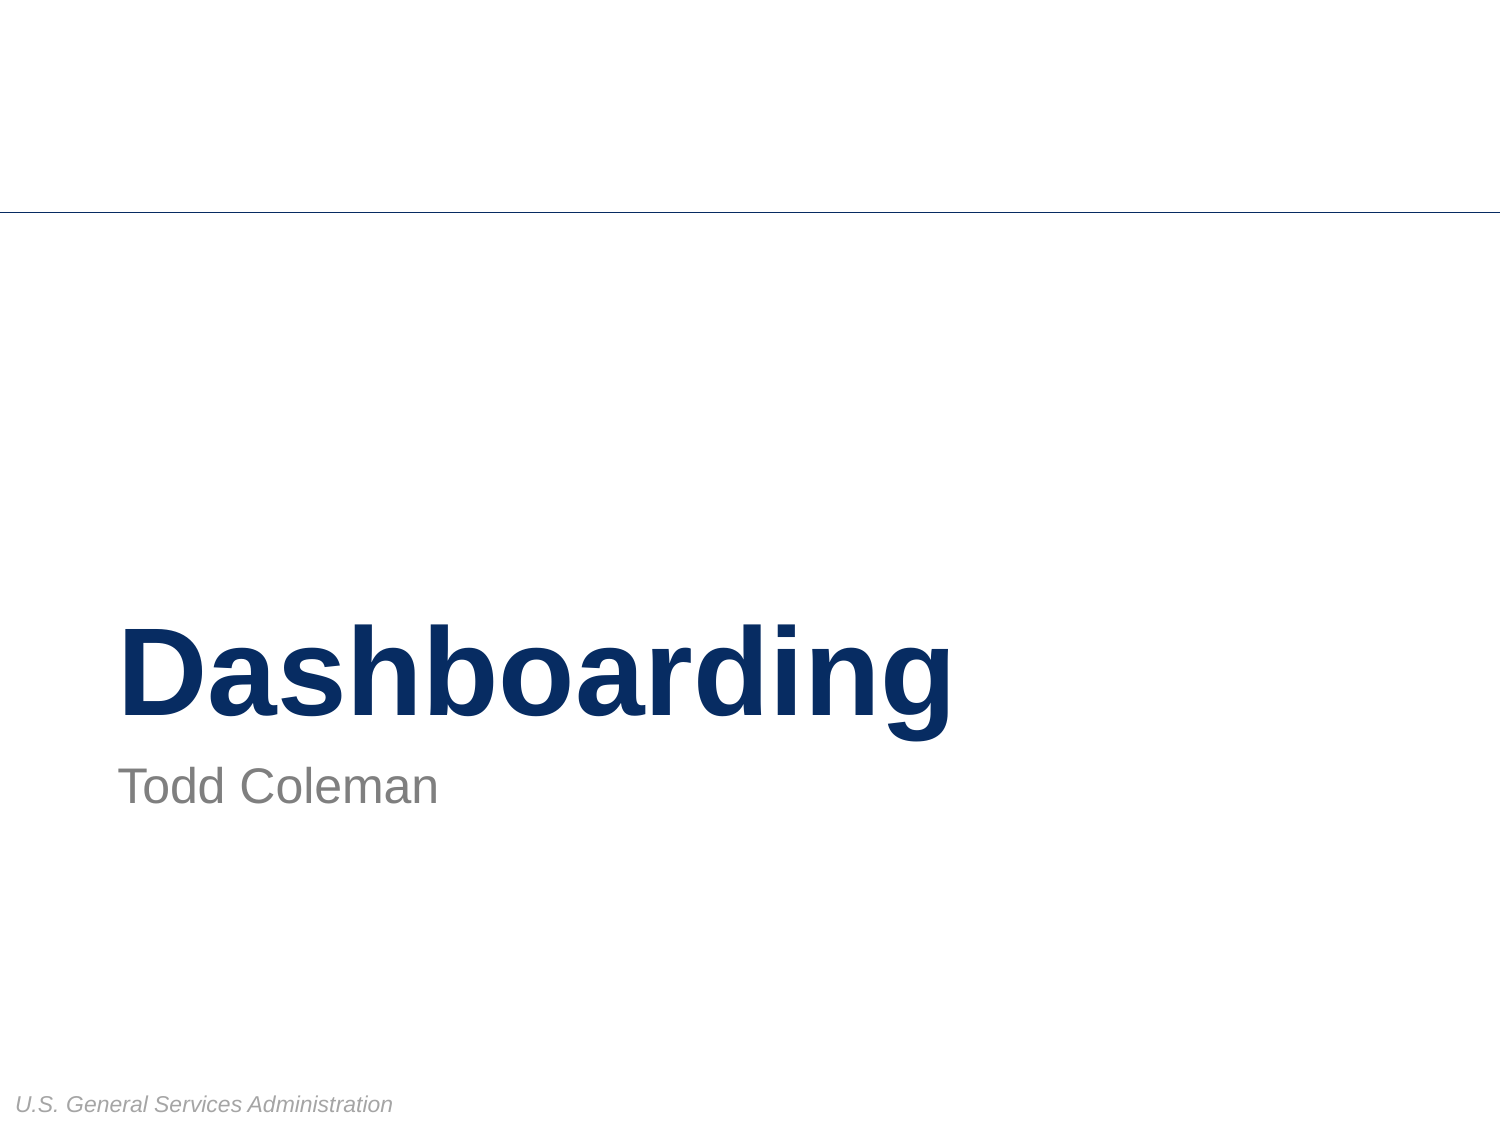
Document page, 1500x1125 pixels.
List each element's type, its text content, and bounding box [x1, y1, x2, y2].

title Dashboarding [102, 280, 1397, 749]
list Todd Coleman [102, 752, 1397, 999]
